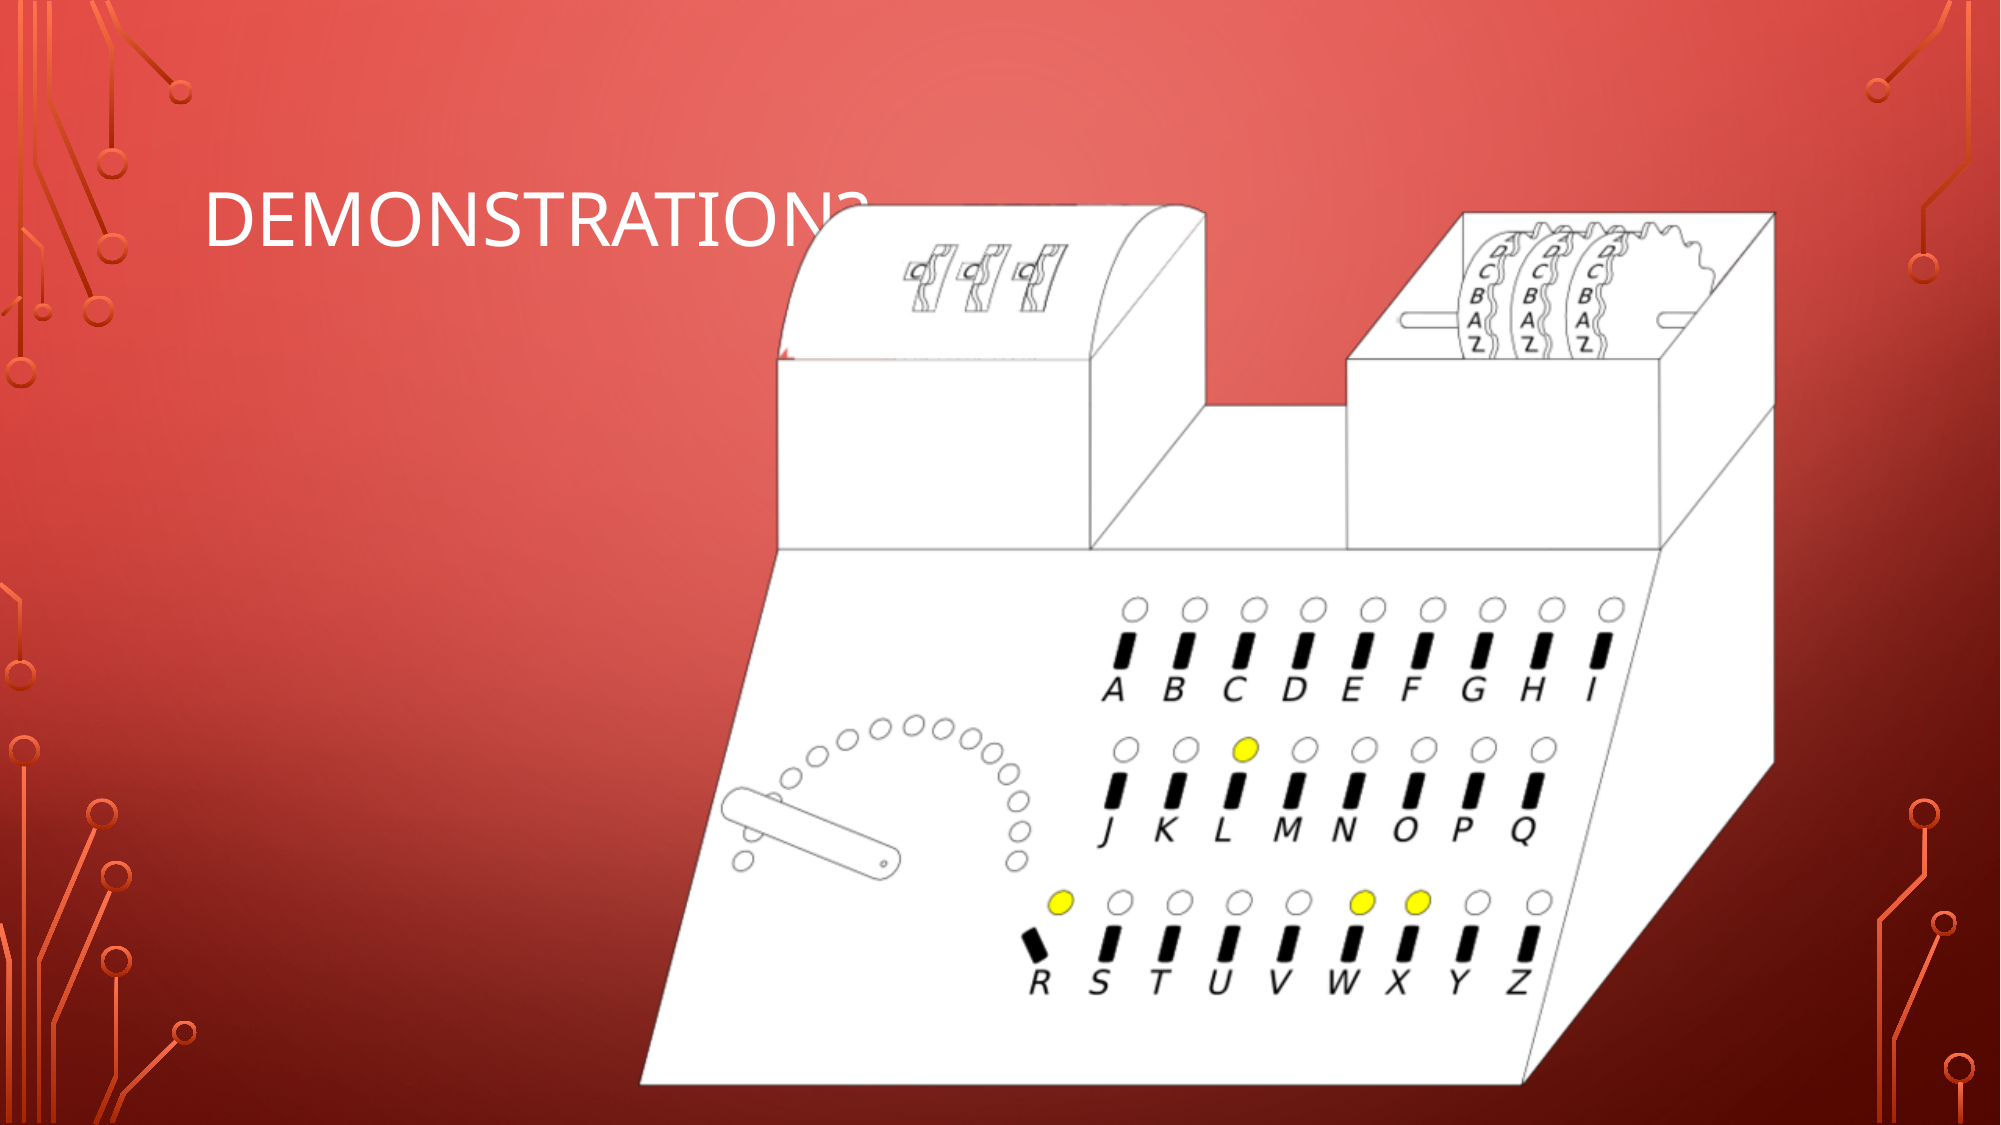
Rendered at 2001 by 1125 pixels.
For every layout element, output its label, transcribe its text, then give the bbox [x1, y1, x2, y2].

title Demonstration? [187, 101, 1813, 344]
picture [615, 188, 1813, 1125]
